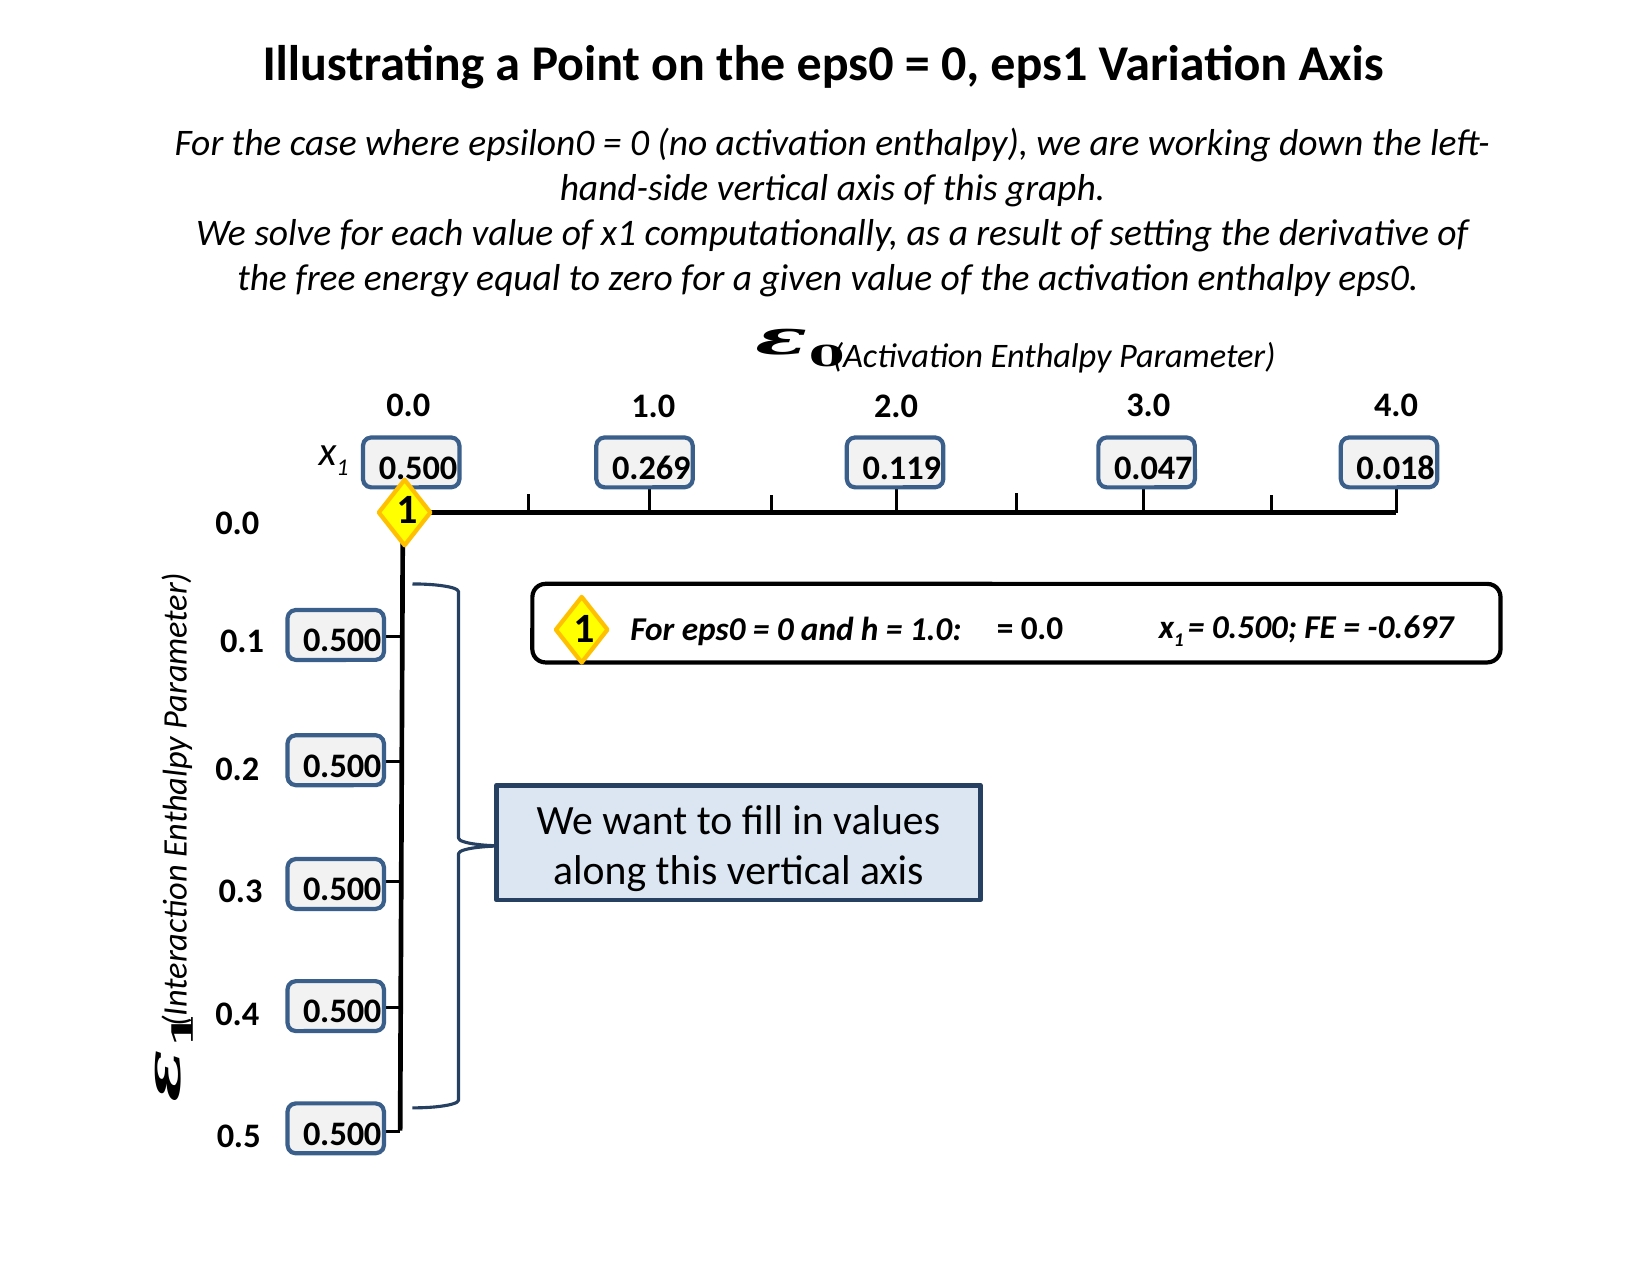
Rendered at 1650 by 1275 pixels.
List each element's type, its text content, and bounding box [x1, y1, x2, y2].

text_box 0.3 [207, 860, 278, 917]
text_box 0.4 [207, 983, 275, 1040]
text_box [287, 858, 398, 917]
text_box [1340, 437, 1451, 495]
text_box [287, 980, 398, 1039]
text_box 0.5 [202, 1105, 276, 1162]
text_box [287, 734, 398, 793]
text_box 2.0 [859, 395, 933, 432]
text_box 0.0 [371, 374, 446, 431]
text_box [399, 555, 404, 1131]
text_box 0.0 [200, 493, 275, 550]
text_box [378, 474, 434, 546]
text_box [412, 583, 496, 1109]
text_box We want to fill in values along this vertical axis [496, 785, 981, 900]
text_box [287, 609, 398, 667]
text_box Illustrating a Point on the eps0 = 0, eps1 Variation Axis [247, 23, 1400, 99]
text_box 1.0 [616, 376, 691, 433]
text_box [532, 583, 1501, 663]
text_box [555, 593, 611, 663]
text_box For the case where epsilon0 = 0 (no activation enthalpy), we are working down the left-hand-side vertical axis of this graph. We solve for each value of x1 computationally, as a result of setting the derivative of the free energy equal to zero for a given value of the activation enthalpy eps0. [156, 110, 1510, 306]
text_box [595, 437, 707, 495]
text_box 4.0 [1359, 374, 1433, 431]
text_box 0.1 [207, 610, 279, 667]
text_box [287, 1103, 398, 1161]
text_box 0.2 [207, 738, 275, 795]
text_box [749, 312, 1360, 387]
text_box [362, 437, 474, 495]
text_box x1 [299, 409, 368, 496]
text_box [1098, 437, 1209, 495]
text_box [846, 437, 957, 495]
text_box 3.0 [1111, 395, 1186, 431]
text_box (Interaction Enthalpy Parameter) [138, 520, 207, 1072]
